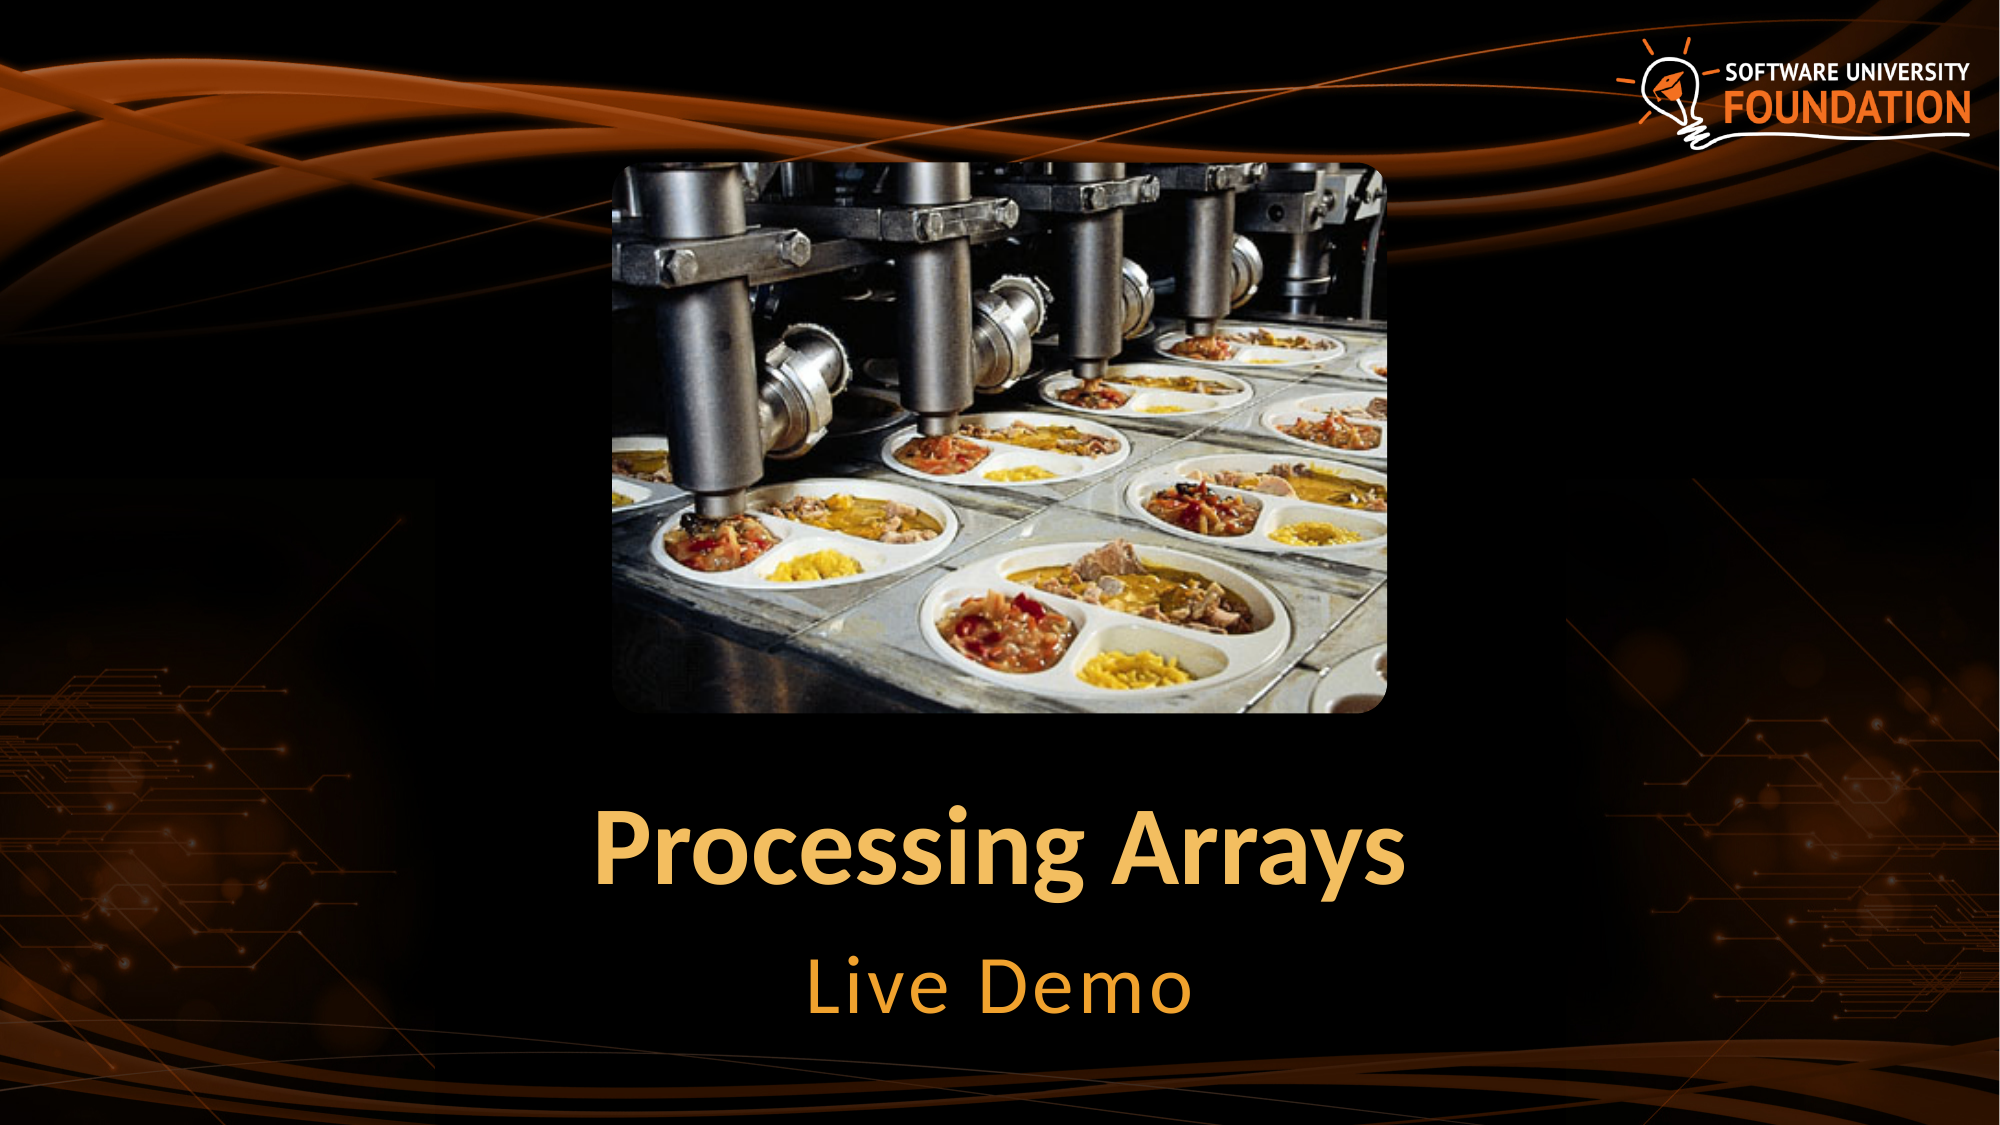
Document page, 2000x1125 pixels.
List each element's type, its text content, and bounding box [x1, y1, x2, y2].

title Processing Arrays [427, 751, 1574, 913]
subtitle Live Demo [324, 919, 1675, 1038]
picture [0, 0, 2000, 1125]
